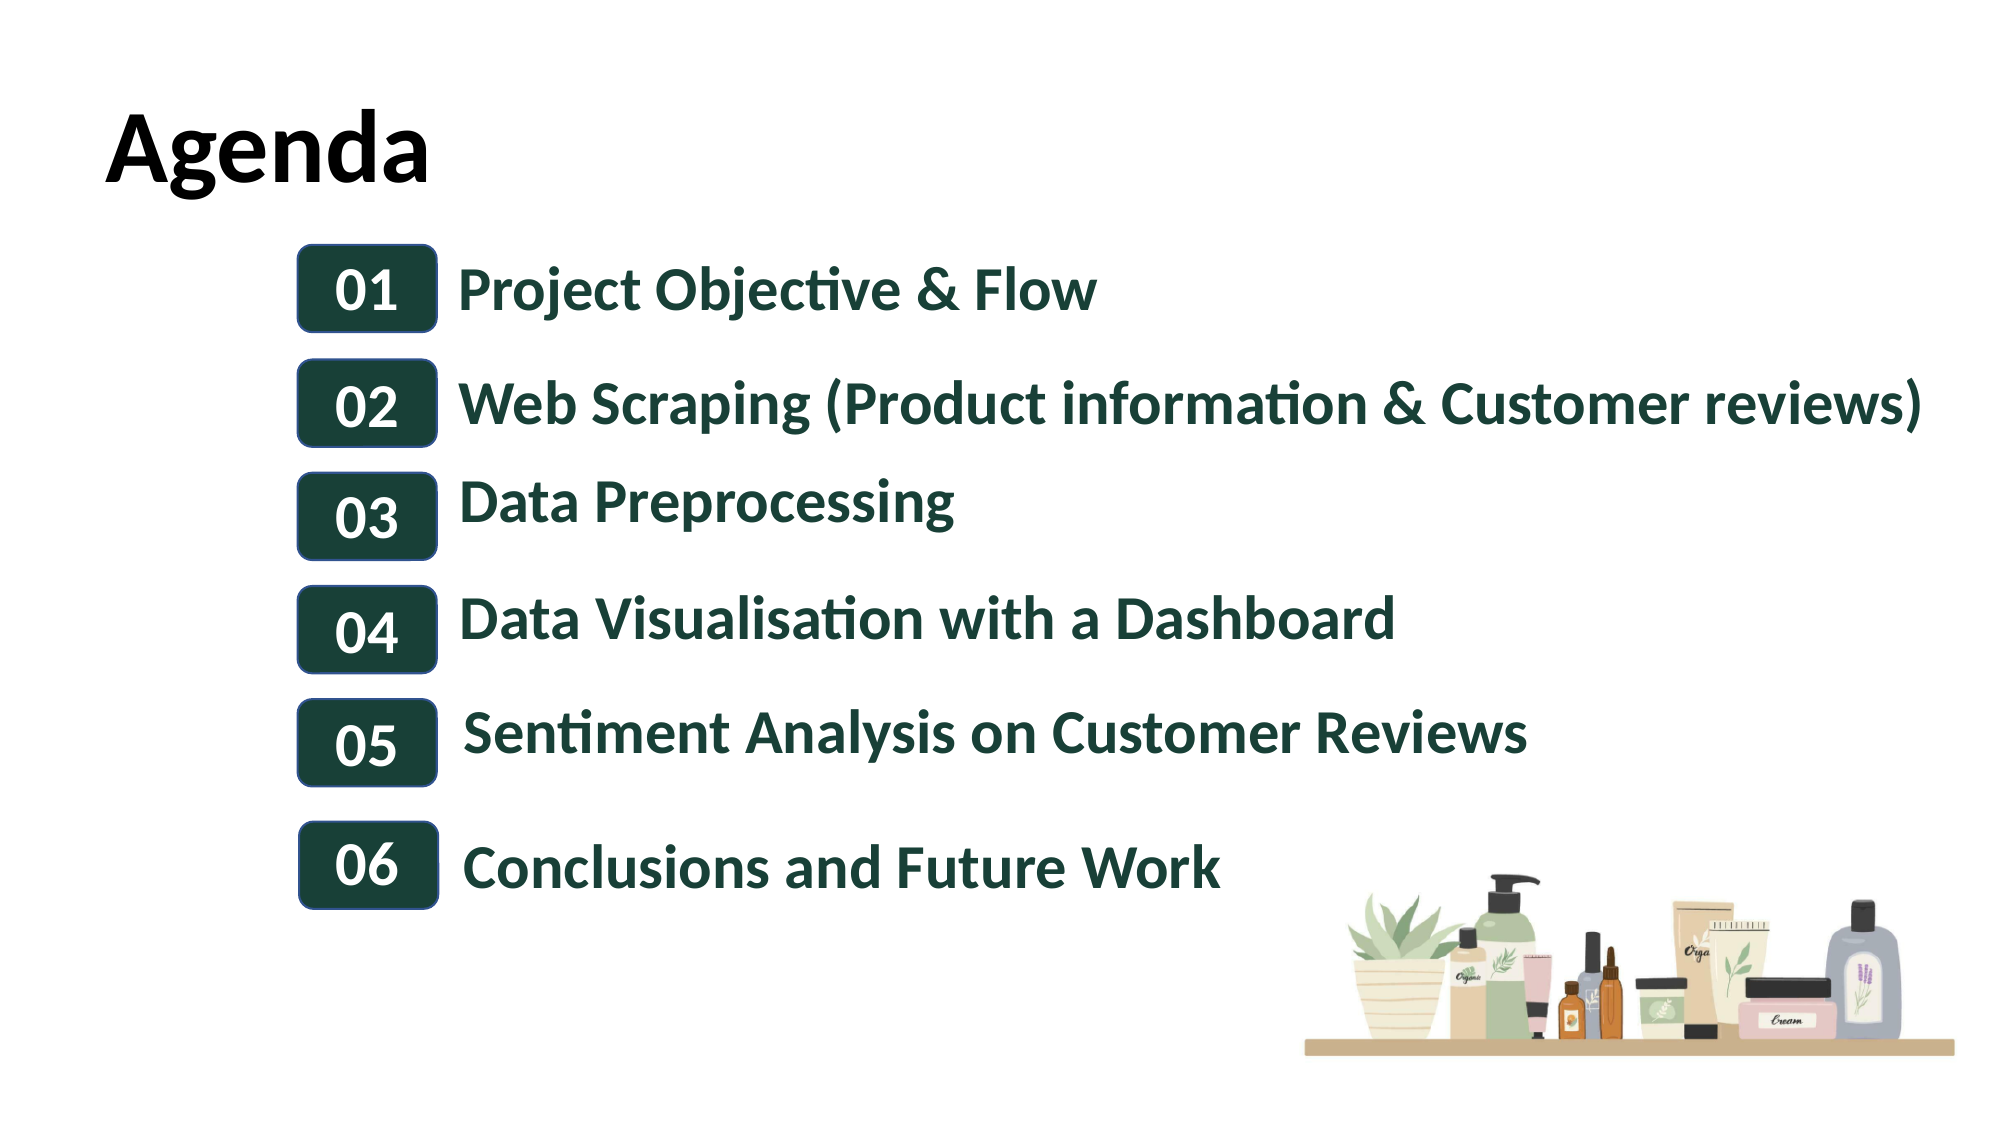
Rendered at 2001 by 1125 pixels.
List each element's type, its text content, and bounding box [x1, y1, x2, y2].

text_box 02 [335, 373, 421, 448]
text_box Conclusions and Future Work [463, 834, 1399, 909]
text_box [297, 244, 437, 333]
text_box 05 [335, 712, 421, 788]
text_box Project Objective & Flow [458, 256, 1144, 331]
text_box Web Scraping (Product information & Customer reviews) [458, 370, 2000, 445]
text_box [297, 586, 437, 674]
text_box 06 [335, 831, 421, 906]
text_box [299, 821, 439, 909]
title Agenda [90, 40, 1816, 258]
text_box [297, 472, 437, 561]
text_box Sentiment Analysis on Customer Reviews [463, 699, 1647, 774]
text_box Data Visualisation with a Dashboard [459, 585, 1948, 660]
text_box 04 [335, 599, 421, 675]
text_box 03 [335, 484, 421, 560]
text_box [297, 359, 437, 447]
picture [1299, 864, 1964, 1072]
text_box [297, 699, 437, 787]
text_box 01 [335, 256, 421, 331]
text_box Data Preprocessing [459, 468, 1581, 543]
